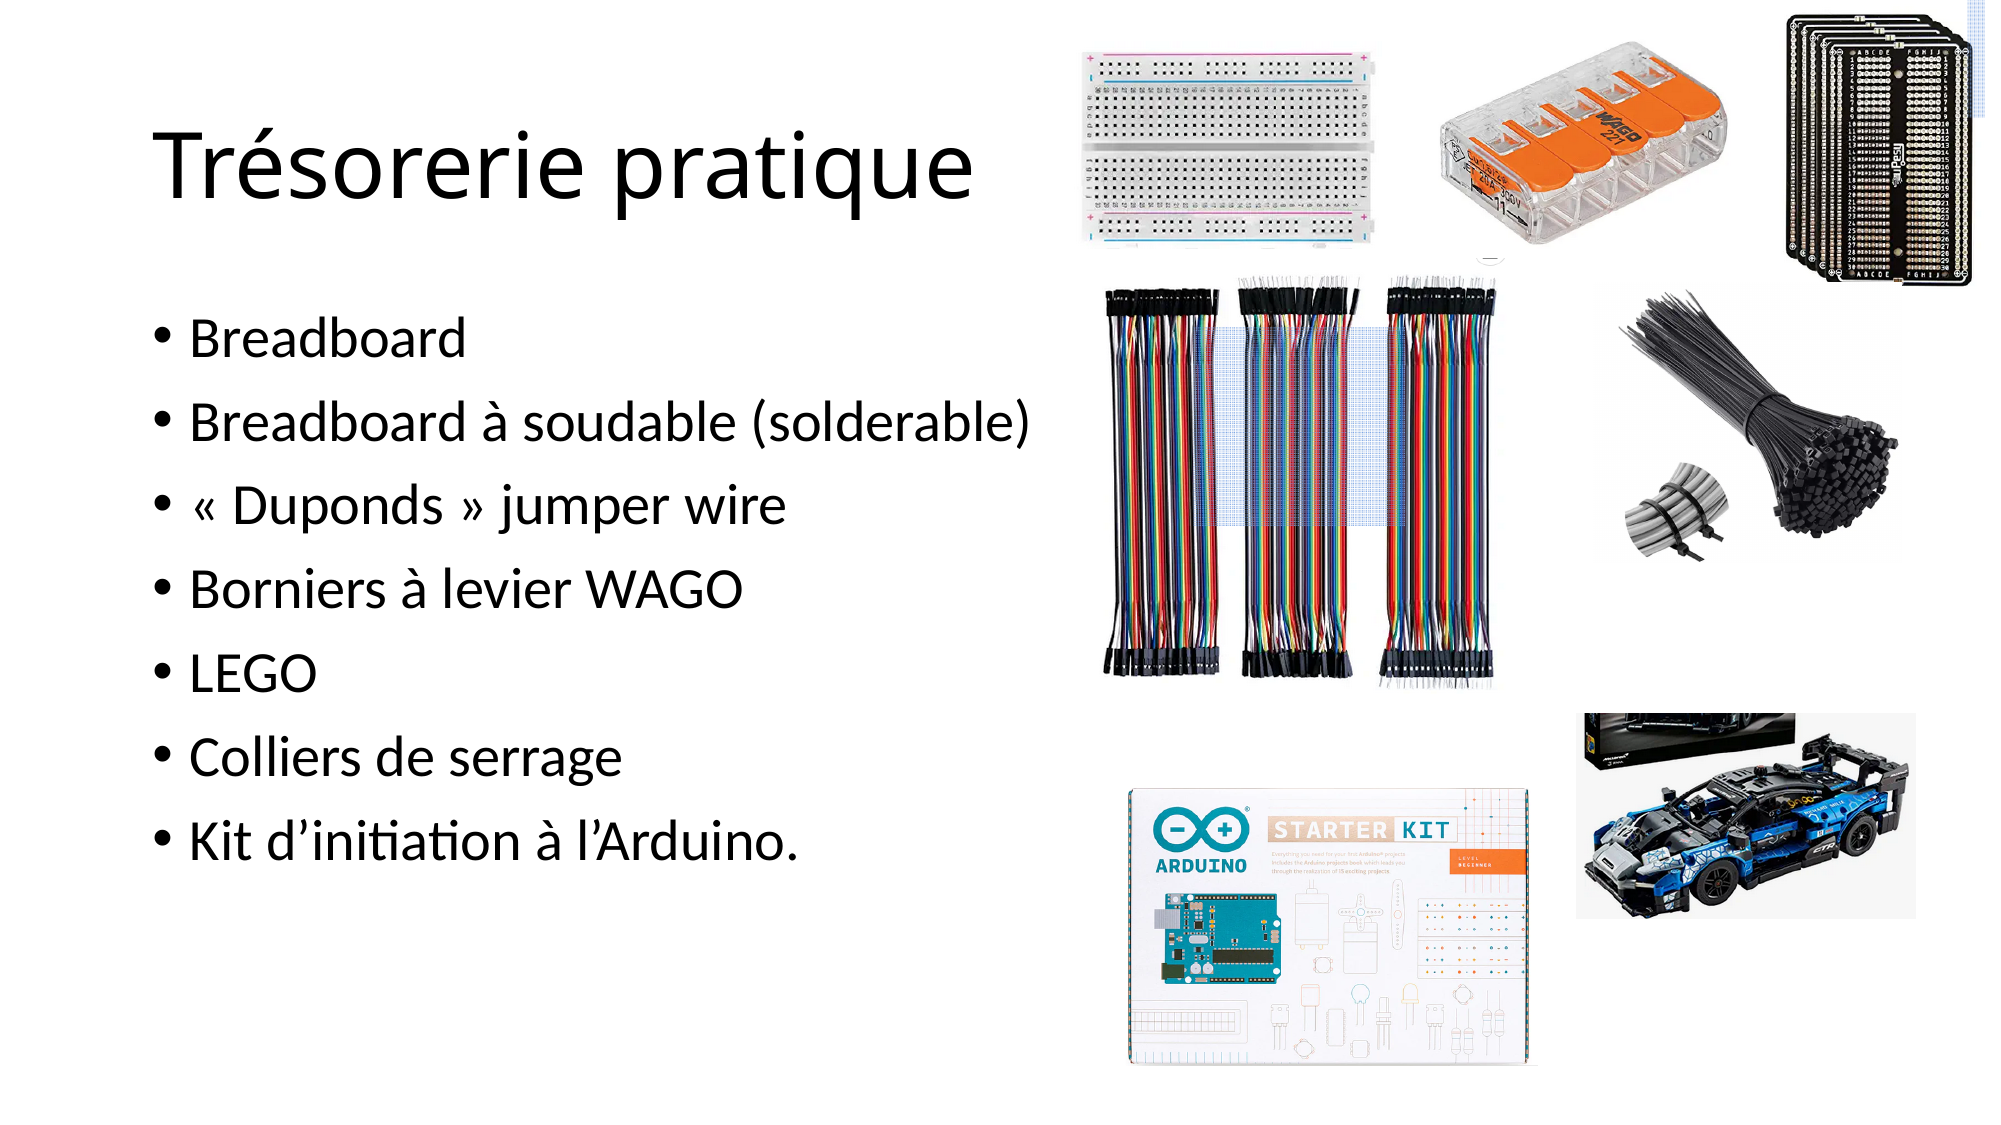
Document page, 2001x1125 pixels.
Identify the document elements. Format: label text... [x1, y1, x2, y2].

picture [1092, 258, 1511, 694]
picture [1576, 713, 1916, 929]
title Trésorerie pratique [137, 59, 1771, 278]
picture [1420, 31, 1733, 250]
picture [1064, 31, 1382, 249]
picture [1119, 782, 1539, 1066]
list Breadboard Breadboard à soudable (solderable) « Duponds » jumper wire Borniers à levier WAGO LEGO Colliers de serrage Kit d’initiation à l’Arduino. [137, 299, 1863, 1014]
picture [1592, 0, 1985, 563]
